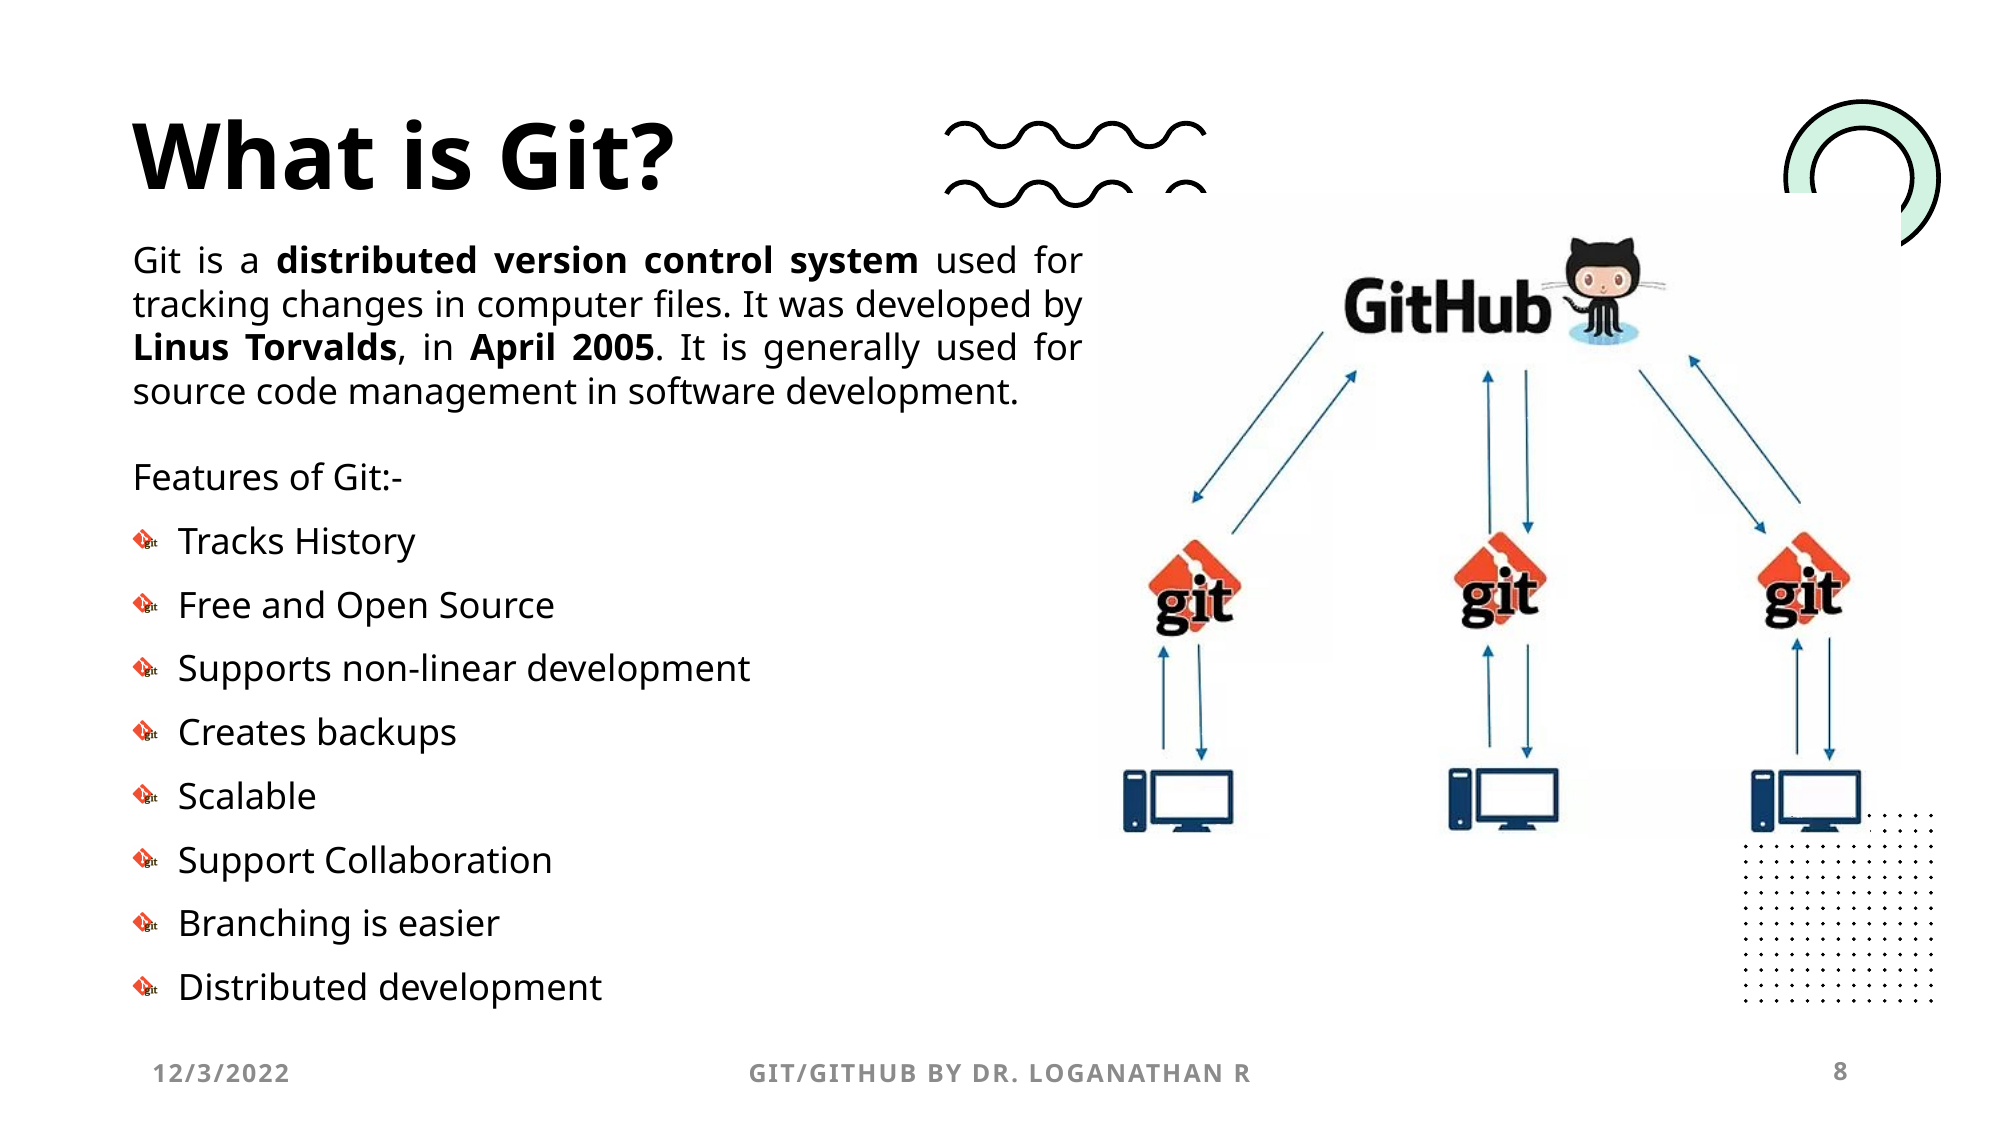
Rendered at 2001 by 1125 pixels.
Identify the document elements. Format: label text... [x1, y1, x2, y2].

picture [132, 590, 159, 617]
picture [132, 909, 159, 936]
picture [132, 781, 159, 808]
picture [132, 526, 159, 553]
picture [132, 654, 159, 681]
picture [132, 845, 159, 872]
picture [132, 973, 159, 1000]
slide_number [137, 1042, 588, 1103]
footer Git/GitHub by Dr. Loganathan R [662, 1042, 1338, 1103]
slide_number 8 [1412, 1042, 1863, 1103]
picture [1098, 193, 1901, 839]
list Git is a distributed version control system used for tracking changes in computer files. It was developed by Linus Torvalds, in April 2005. It is generally used for source code management in software development. Features of Git:- Tracks History Free and Open Source Supports non-linear development Creates backups Scalable Support Collaboration Branching is easier Distributed development [117, 229, 1099, 1031]
picture [132, 717, 159, 745]
title What is Git? [117, 82, 974, 218]
